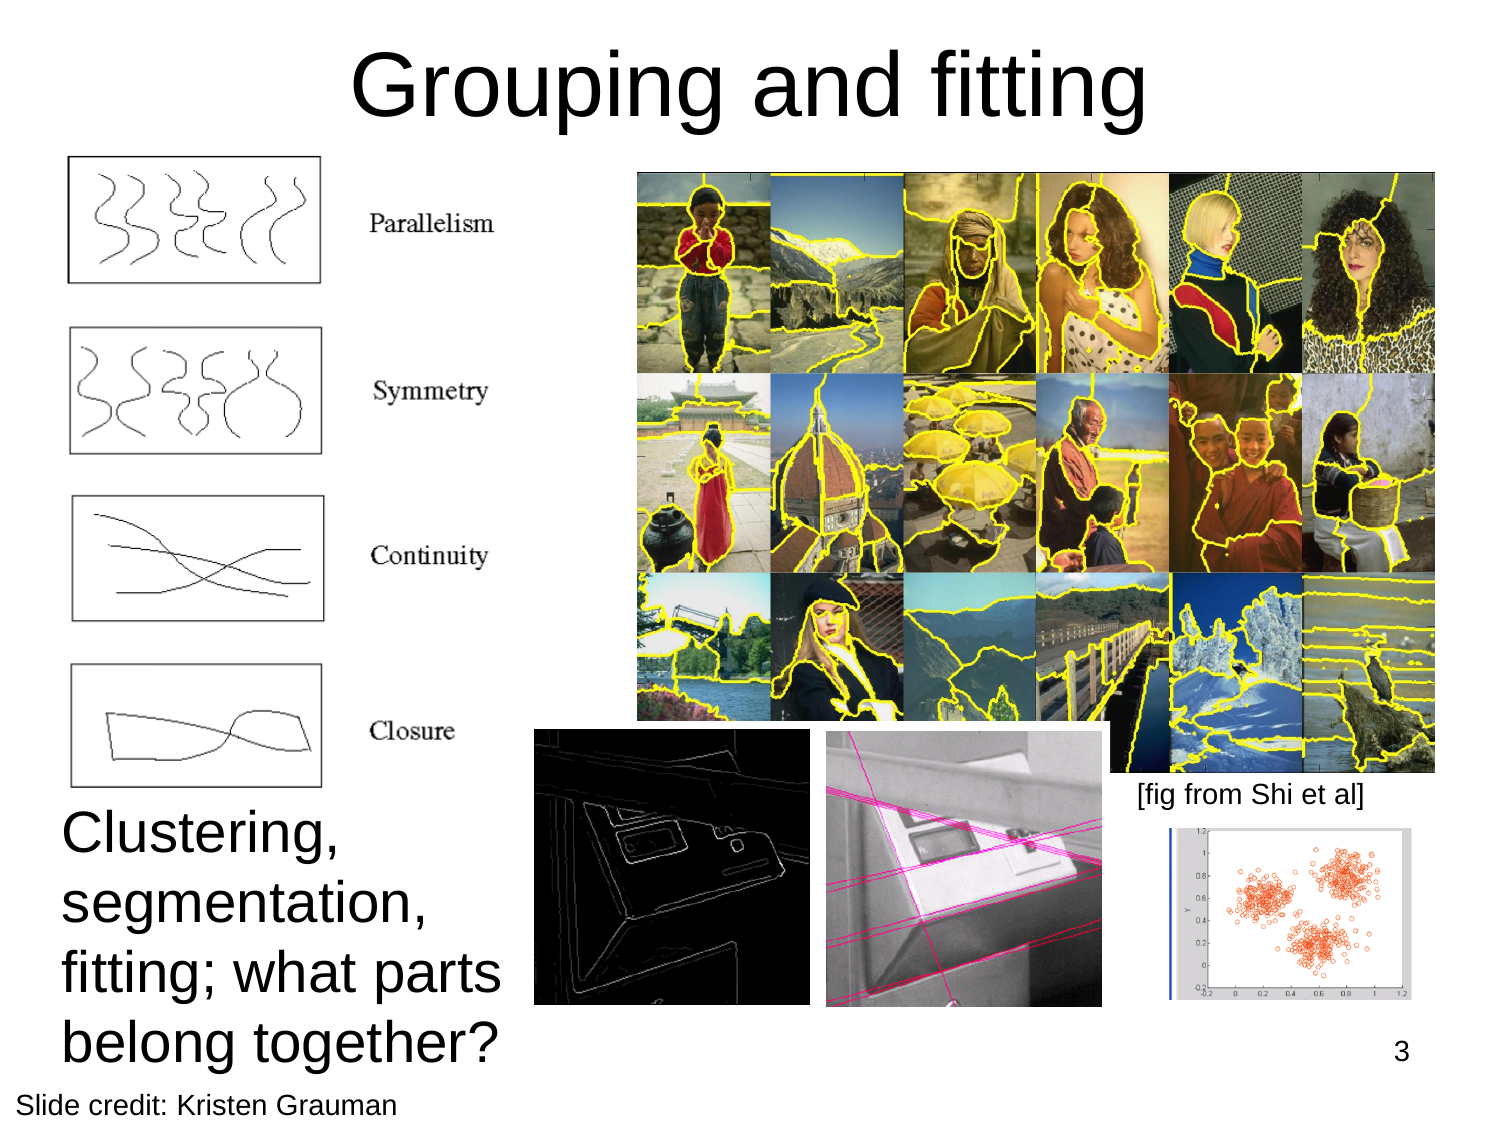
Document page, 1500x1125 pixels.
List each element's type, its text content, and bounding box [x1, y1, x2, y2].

slide_number 3 [1074, 1024, 1426, 1103]
picture [525, 172, 1435, 1015]
text_box Slide credit: Kristen Grauman [0, 1078, 414, 1125]
picture [1169, 828, 1412, 1000]
picture [52, 148, 501, 793]
title Grouping and fitting [74, 0, 1426, 174]
text_box Clustering, segmentation, fitting; what parts belong together? [47, 786, 550, 1082]
text_box [fig from Shi et al] [1122, 767, 1477, 818]
